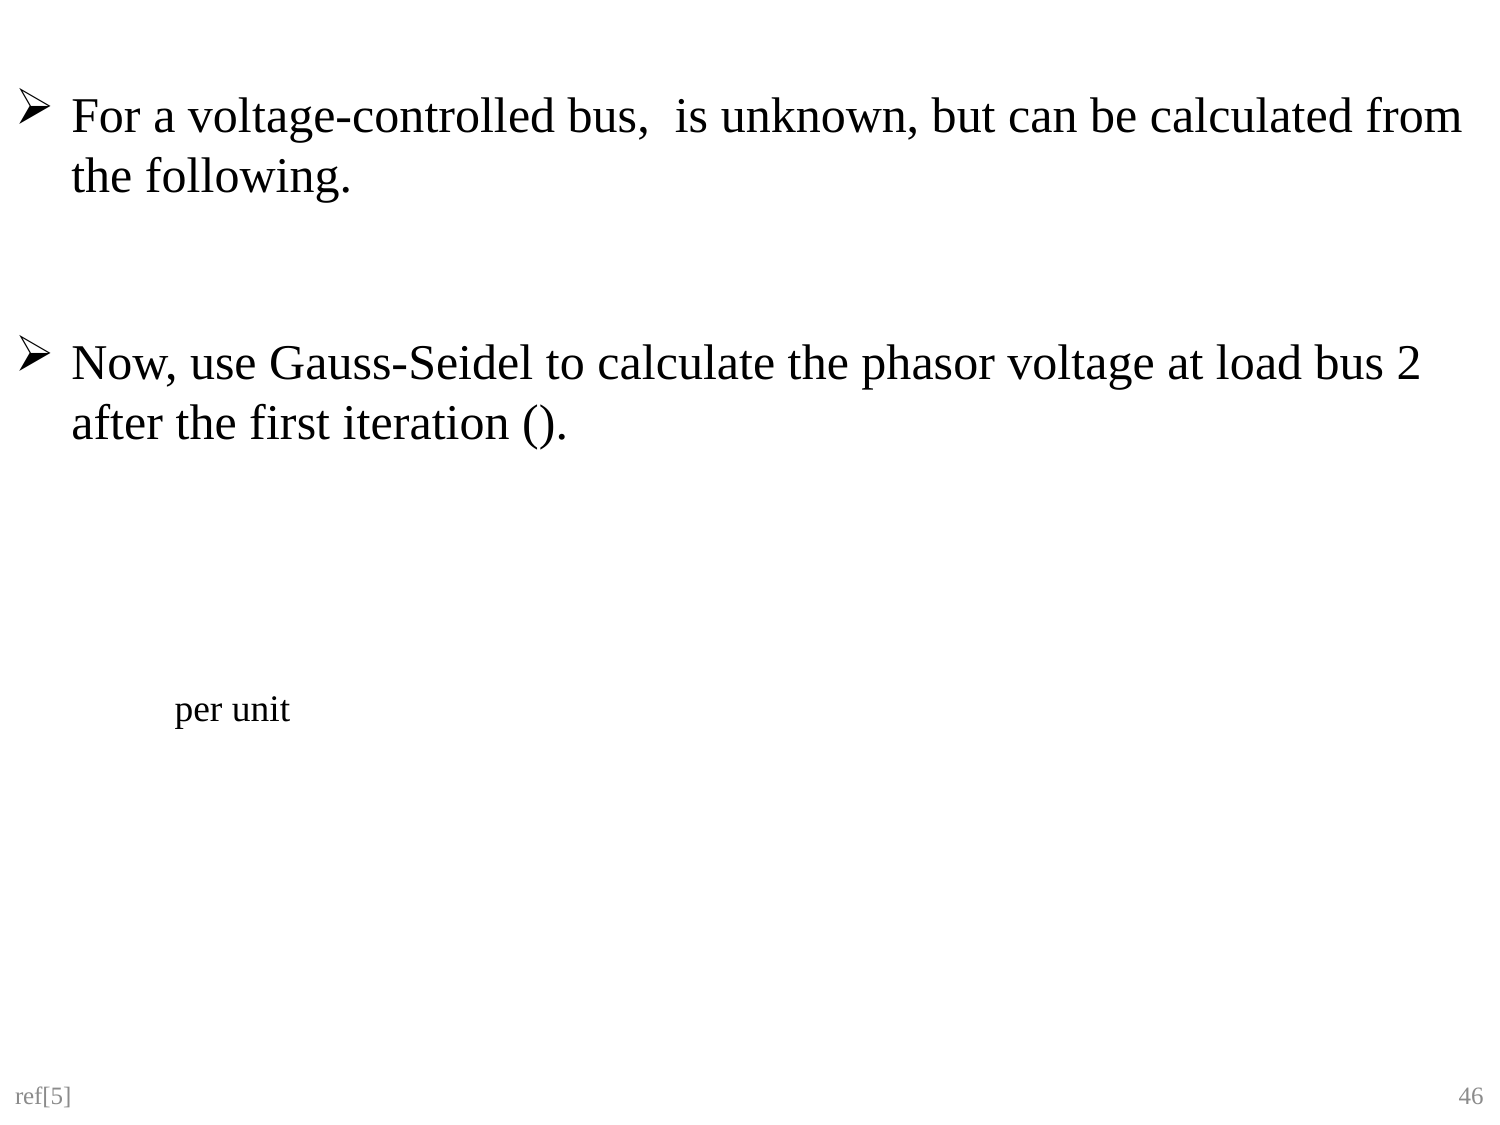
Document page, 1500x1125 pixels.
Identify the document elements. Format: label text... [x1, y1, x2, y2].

footer ref[5] [0, 1065, 475, 1125]
slide_number 46 [1148, 1065, 1499, 1125]
